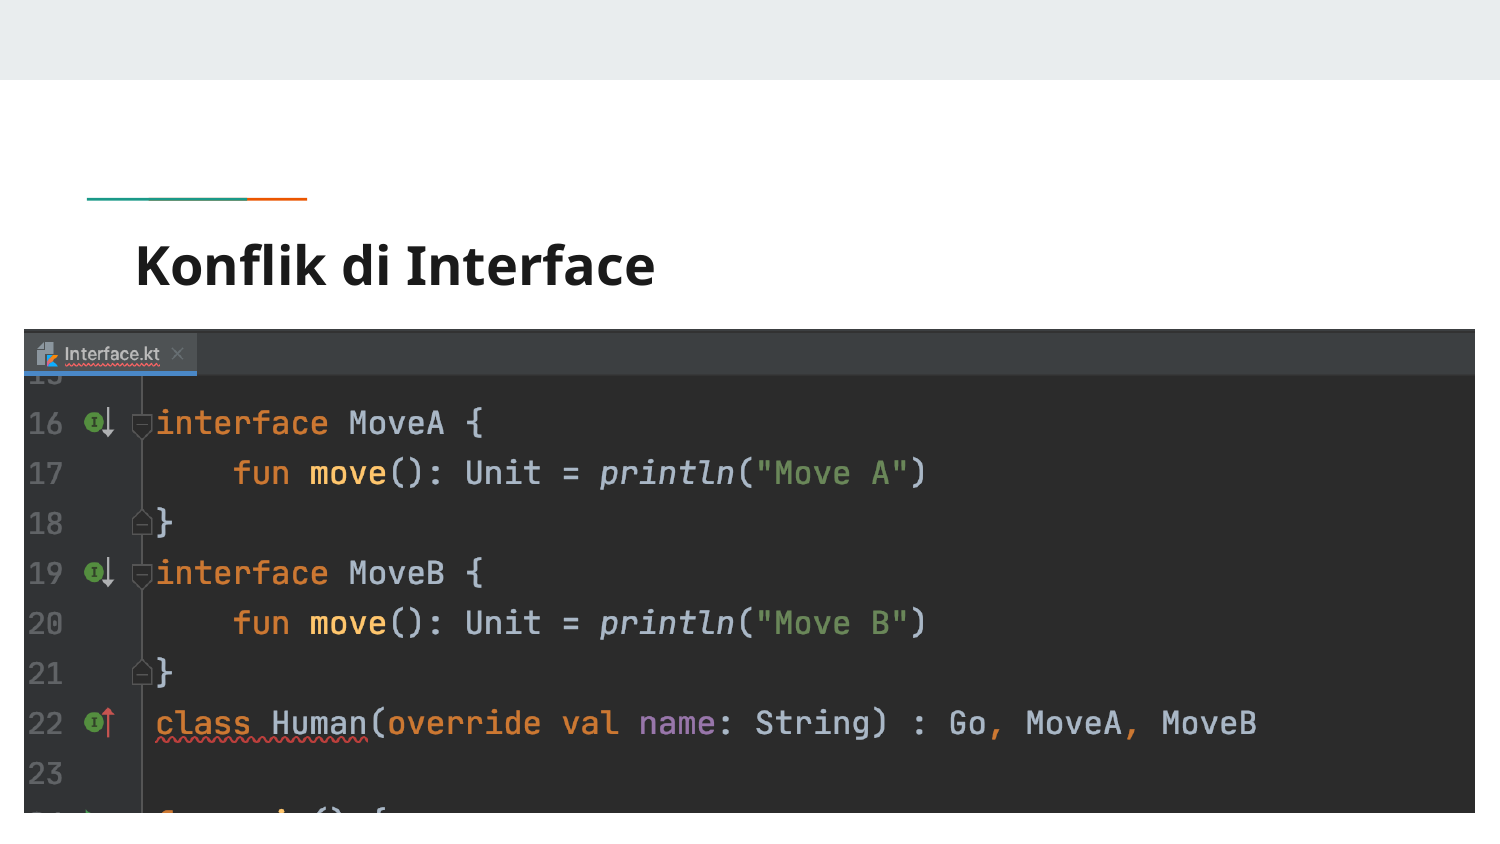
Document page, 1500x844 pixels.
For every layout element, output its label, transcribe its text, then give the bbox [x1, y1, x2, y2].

title Konflik di Interface [119, 216, 1381, 305]
picture [24, 328, 1476, 813]
